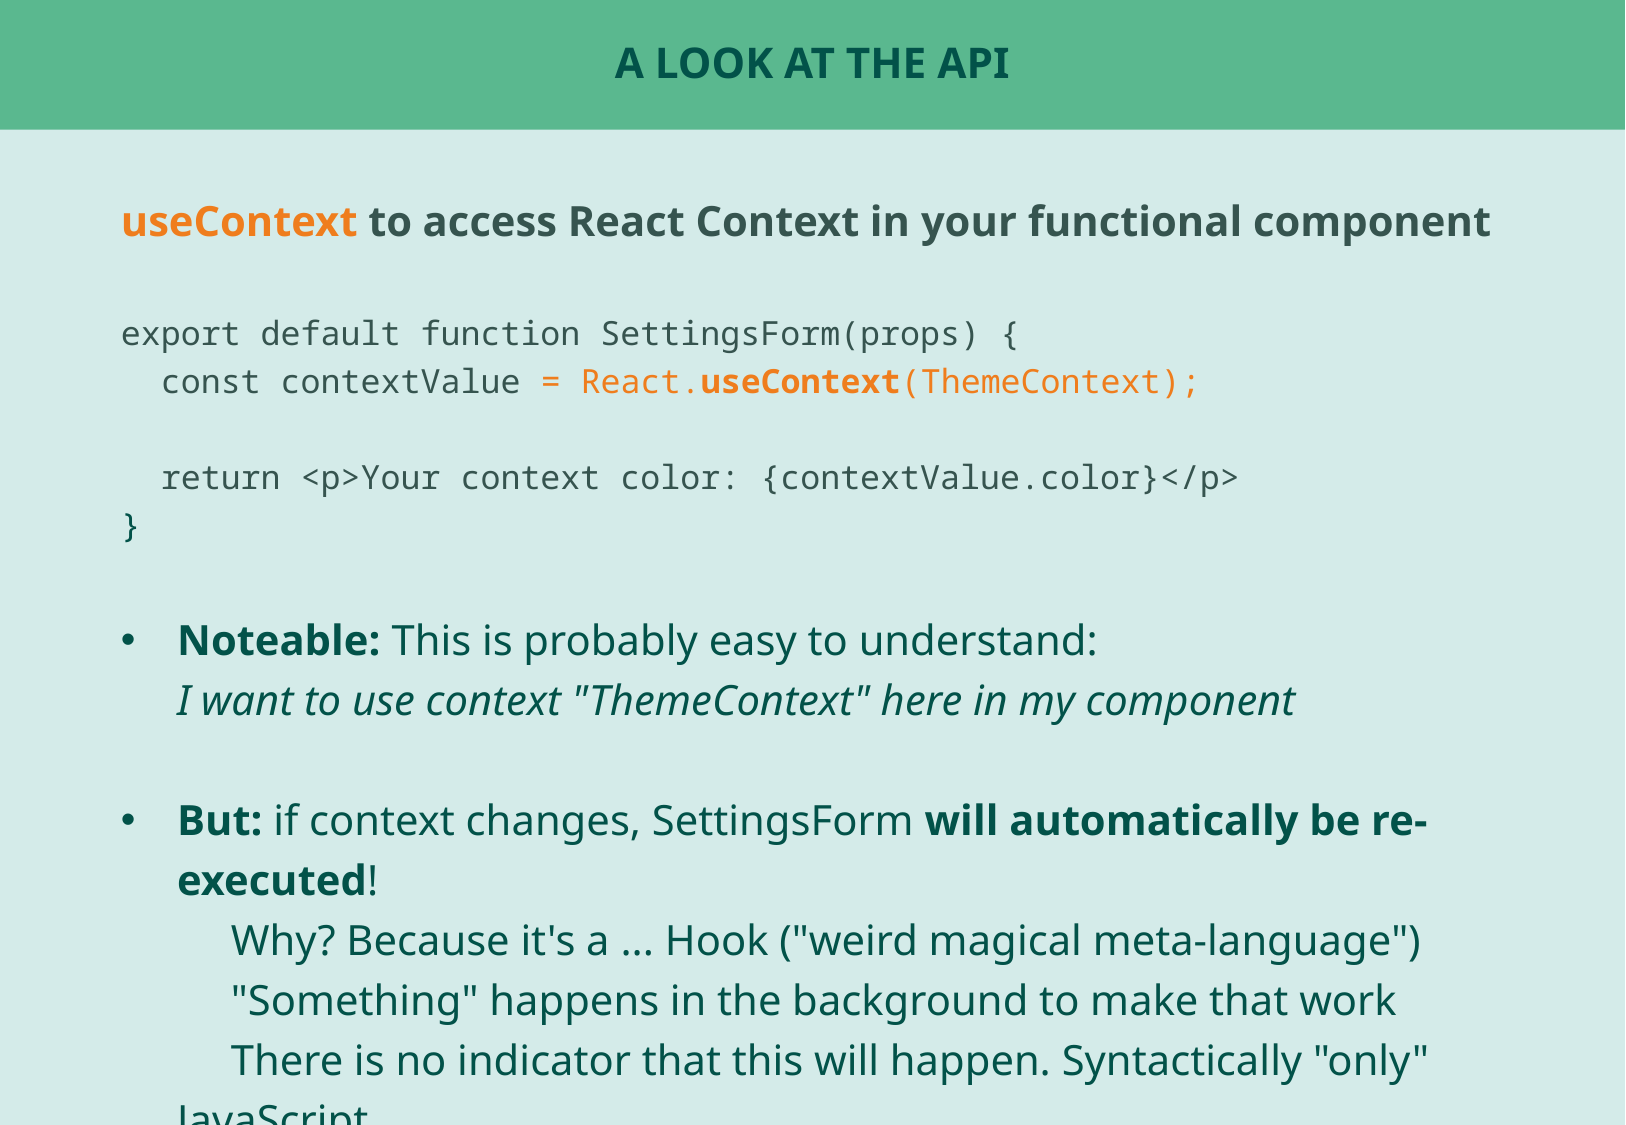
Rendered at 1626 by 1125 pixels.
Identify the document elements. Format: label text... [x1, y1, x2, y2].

text_box useContext to access React Context in your functional component export default function SettingsForm(props) { const contextValue = React.useContext(ThemeContext); return <p>Your context color: {contextValue.color}</p> } Noteable: This is probably easy to understand: I want to use context "ThemeContext" here in my component But: if context changes, SettingsForm will automatically be re-executed! Why? Because it's a ... Hook ("weird magical meta-language") "Something" happens in the background to make that work There is no indicator that this will happen. Syntactically "only" JavaScript [106, 177, 1606, 1125]
title A look at the api [0, 0, 1625, 130]
